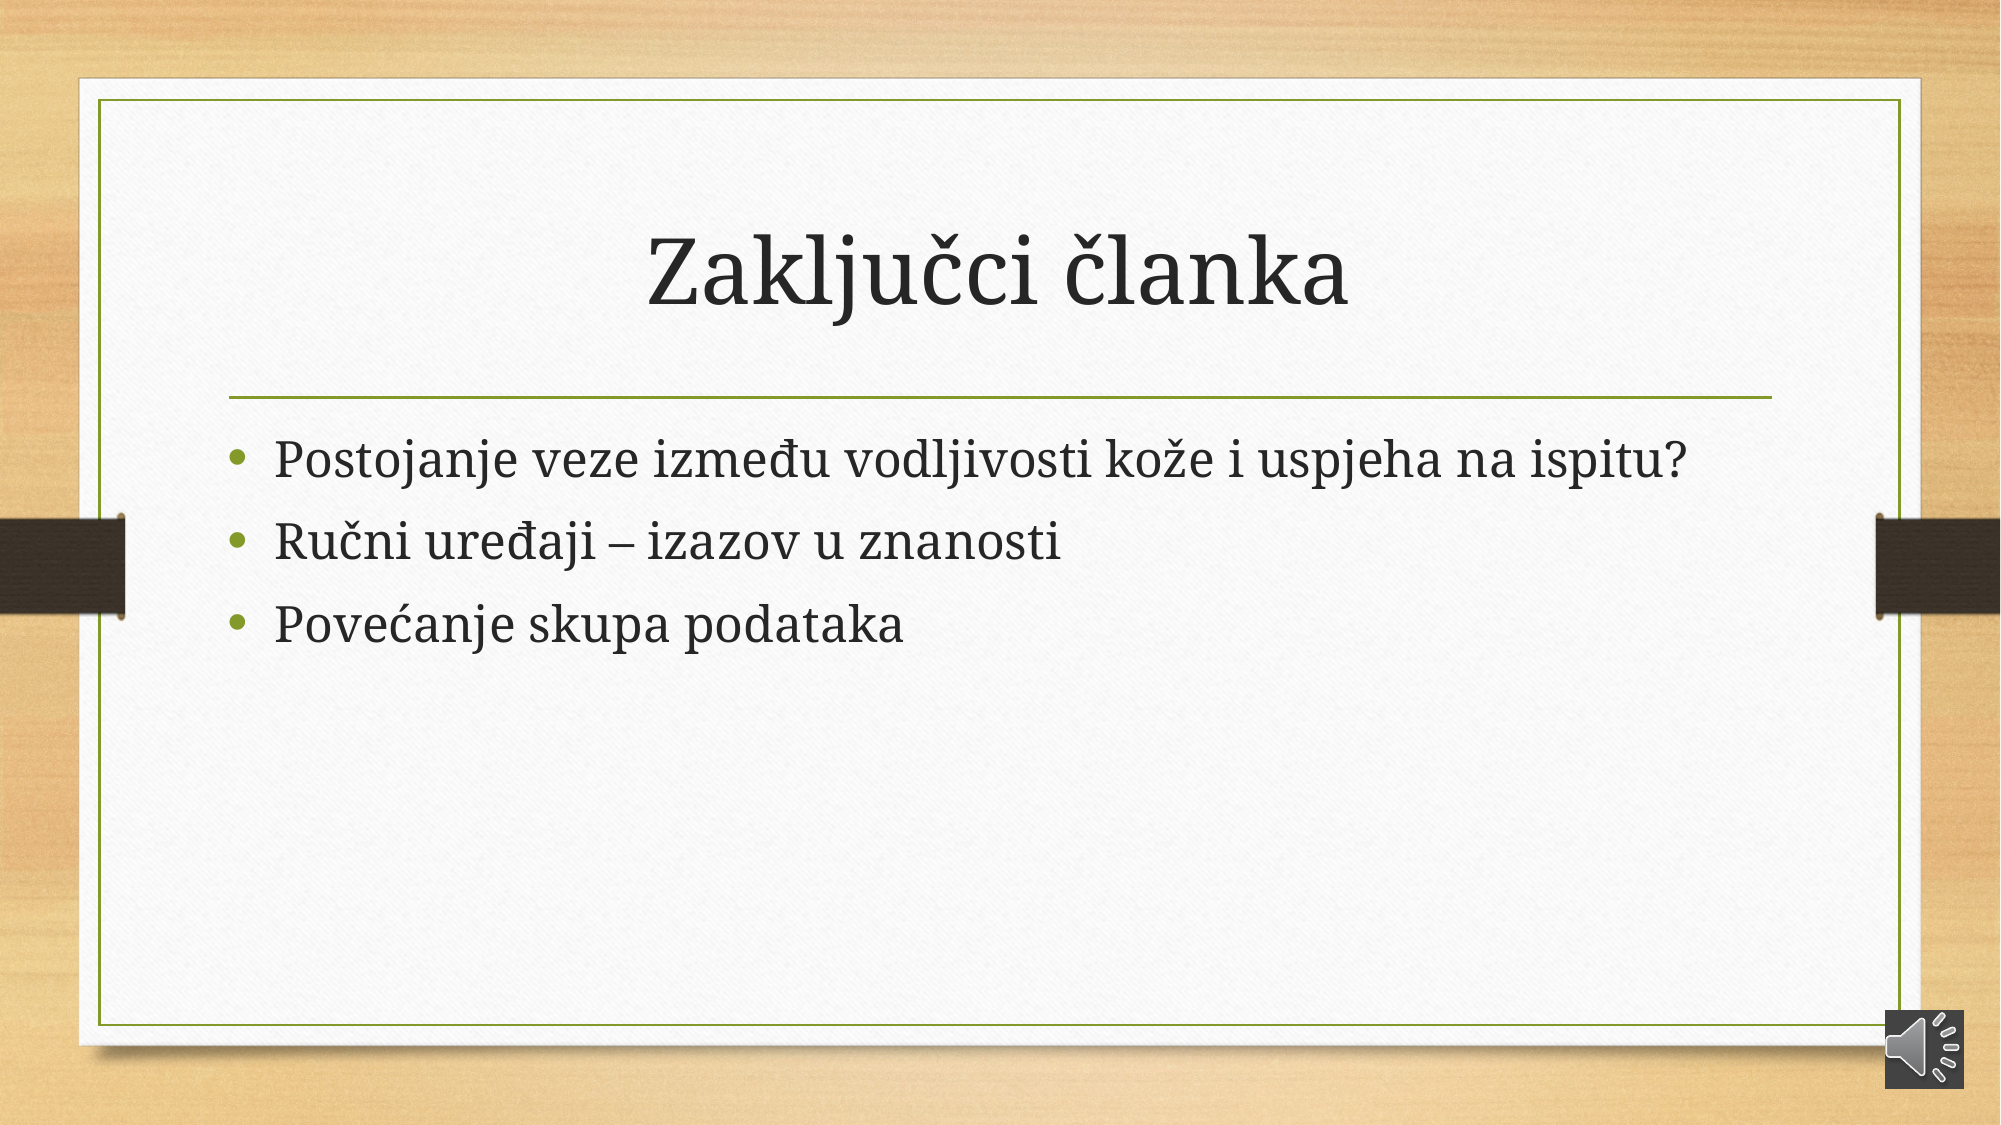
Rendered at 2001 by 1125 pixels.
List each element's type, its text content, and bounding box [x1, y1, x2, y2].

title Zaključci članka [212, 161, 1788, 375]
list Postojanje veze između vodljivosti kože i uspjeha na ispitu? Ručni uređaji – izazov u znanosti Povećanje skupa podataka [212, 419, 1788, 964]
picture [0, 0, 2001, 1125]
